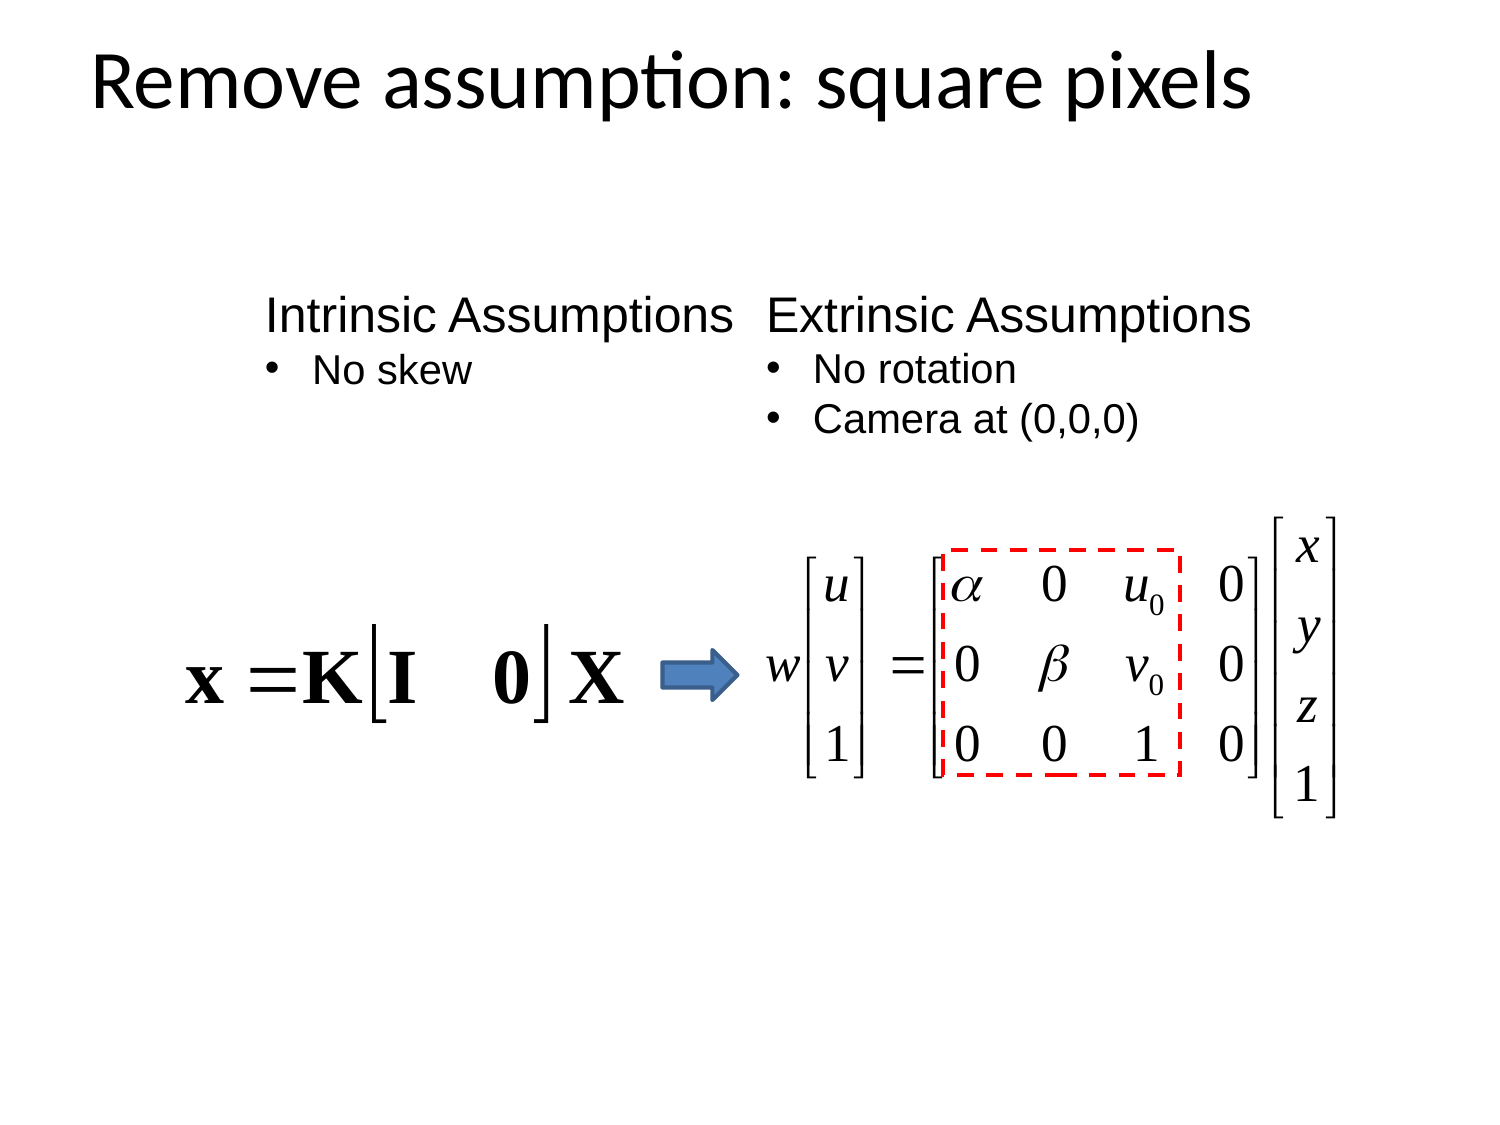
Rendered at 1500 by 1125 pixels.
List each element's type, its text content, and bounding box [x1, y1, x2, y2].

text_box Extrinsic Assumptions No rotation Camera at (0,0,0) [751, 274, 1268, 450]
text_box Intrinsic Assumptions No skew [250, 275, 750, 400]
text_box [660, 648, 740, 702]
title Remove assumption: square pixels [74, 0, 1426, 151]
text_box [757, 503, 1357, 829]
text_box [173, 624, 636, 736]
